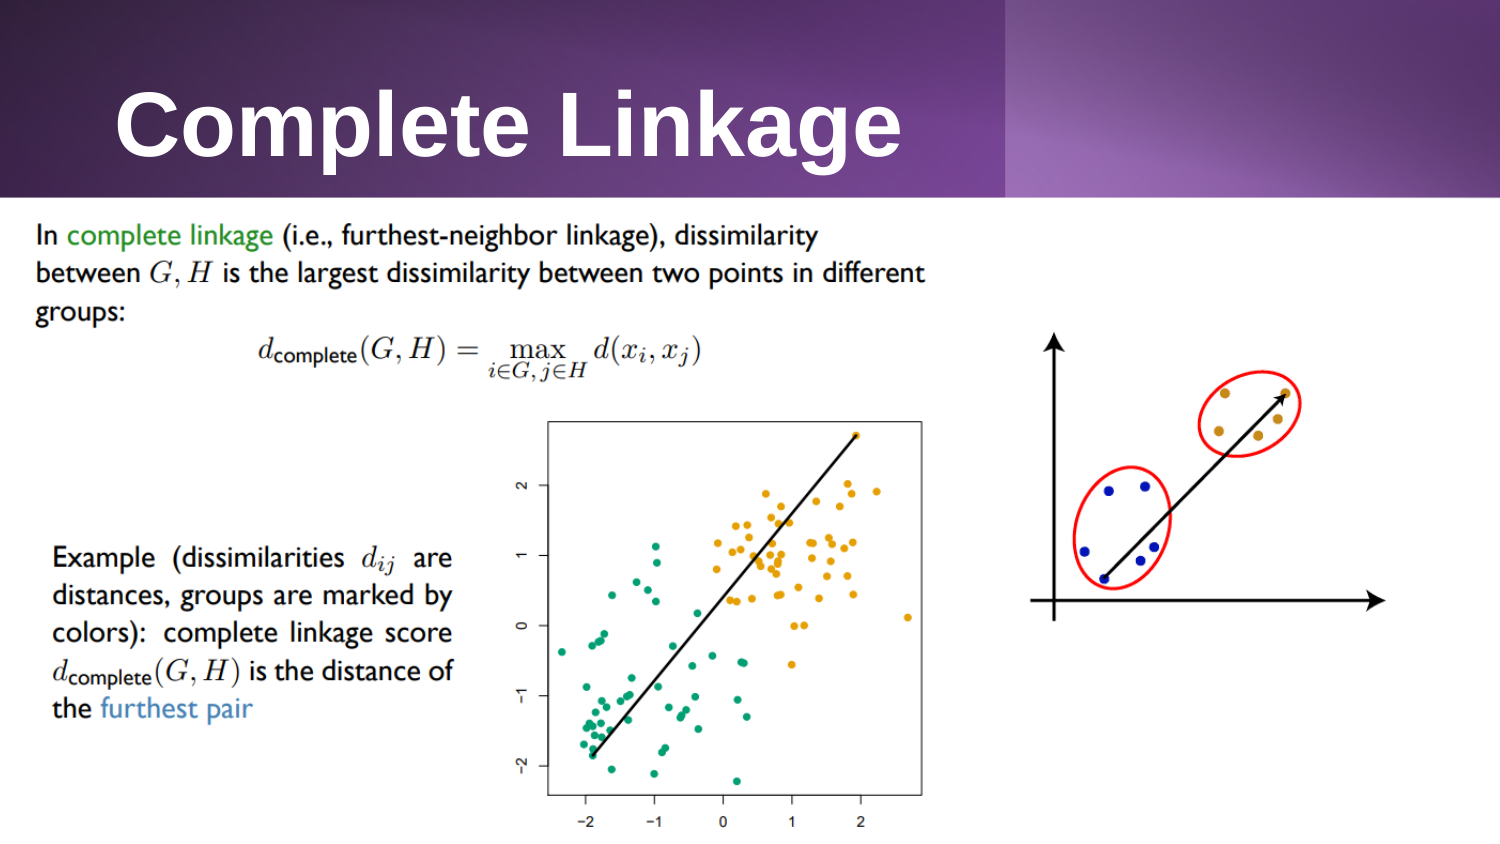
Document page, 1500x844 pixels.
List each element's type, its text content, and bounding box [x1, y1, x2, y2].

title Complete Linkage [103, 44, 1397, 208]
picture [0, 0, 1500, 199]
picture [1011, 297, 1408, 636]
picture [20, 205, 944, 844]
